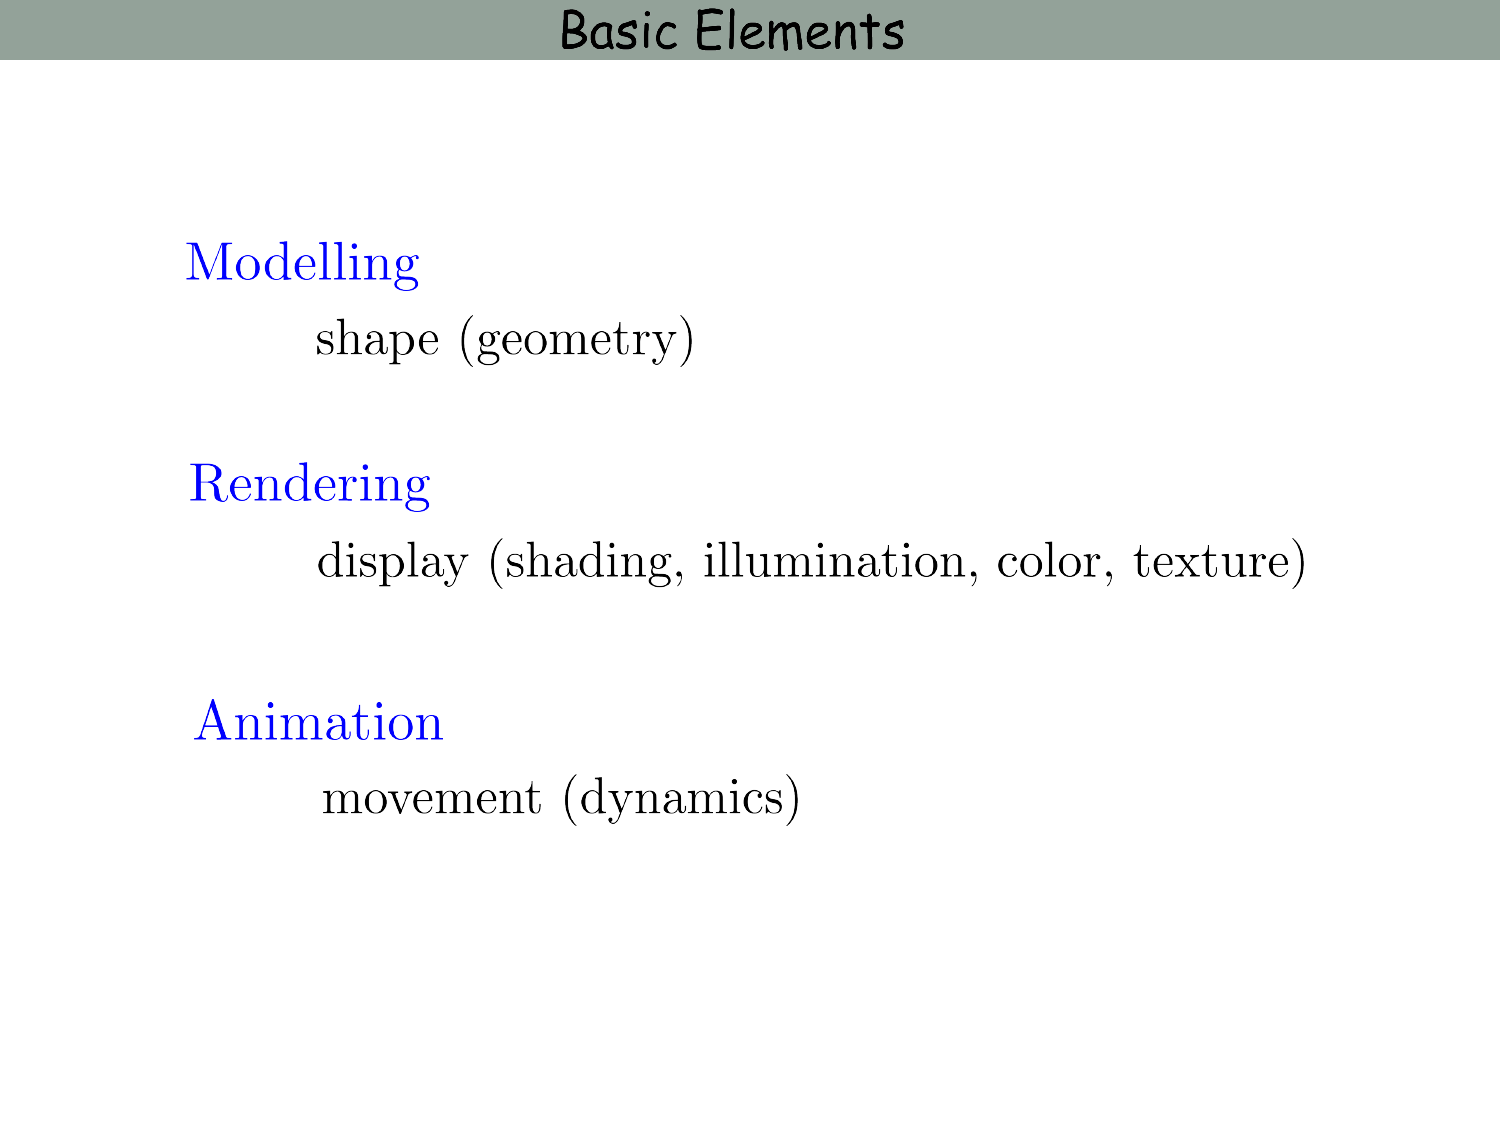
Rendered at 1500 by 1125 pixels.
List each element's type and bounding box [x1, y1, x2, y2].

picture [318, 538, 1304, 590]
picture [317, 315, 692, 367]
picture [194, 699, 443, 740]
picture [562, 7, 904, 51]
picture [323, 774, 798, 826]
picture [186, 240, 420, 291]
picture [190, 462, 430, 513]
